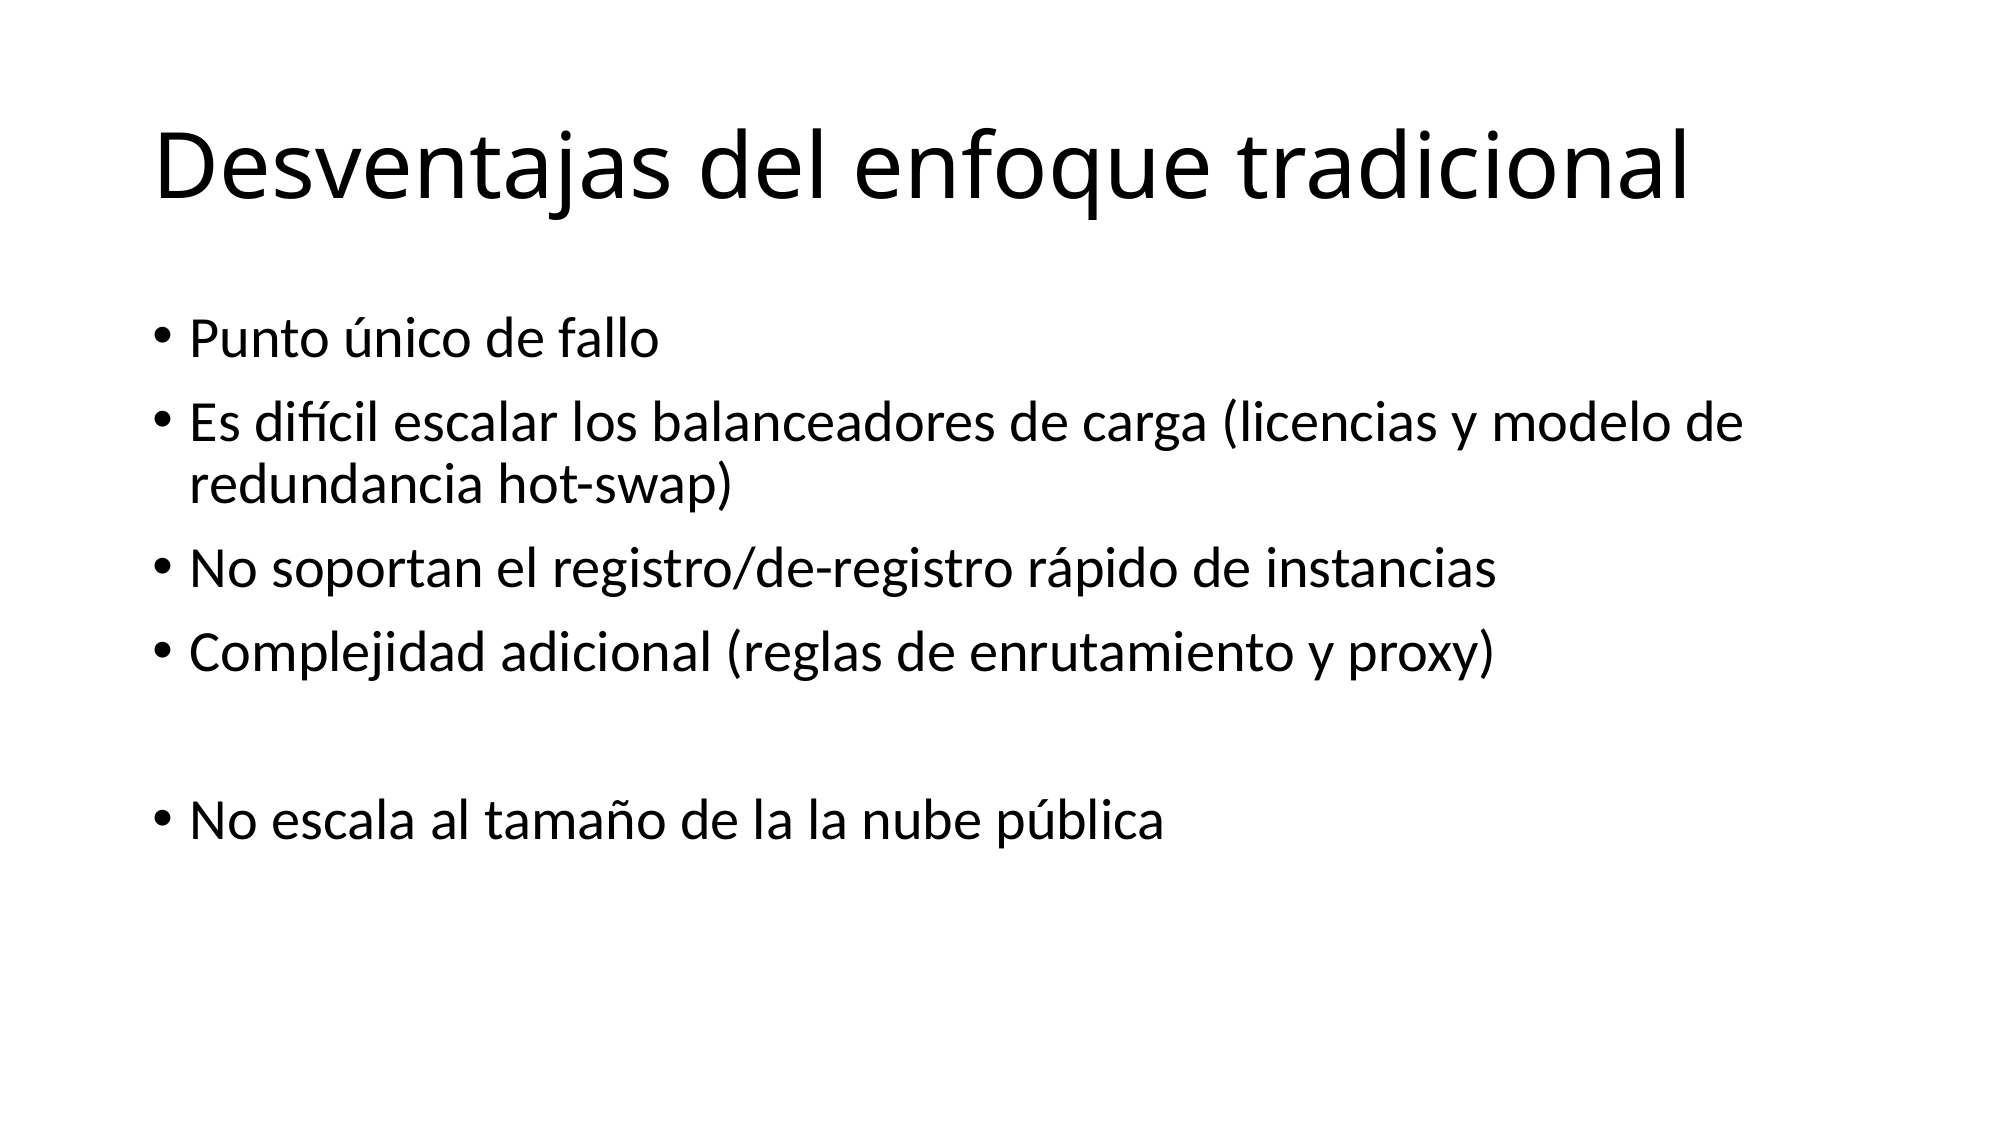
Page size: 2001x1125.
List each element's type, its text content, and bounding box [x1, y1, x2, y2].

title Desventajas del enfoque tradicional [137, 59, 1863, 278]
list Punto único de fallo Es difícil escalar los balanceadores de carga (licencias y modelo de redundancia hot-swap) No soportan el registro/de-registro rápido de instancias Complejidad adicional (reglas de enrutamiento y proxy) No escala al tamaño de la la nube pública [137, 299, 1863, 1014]
